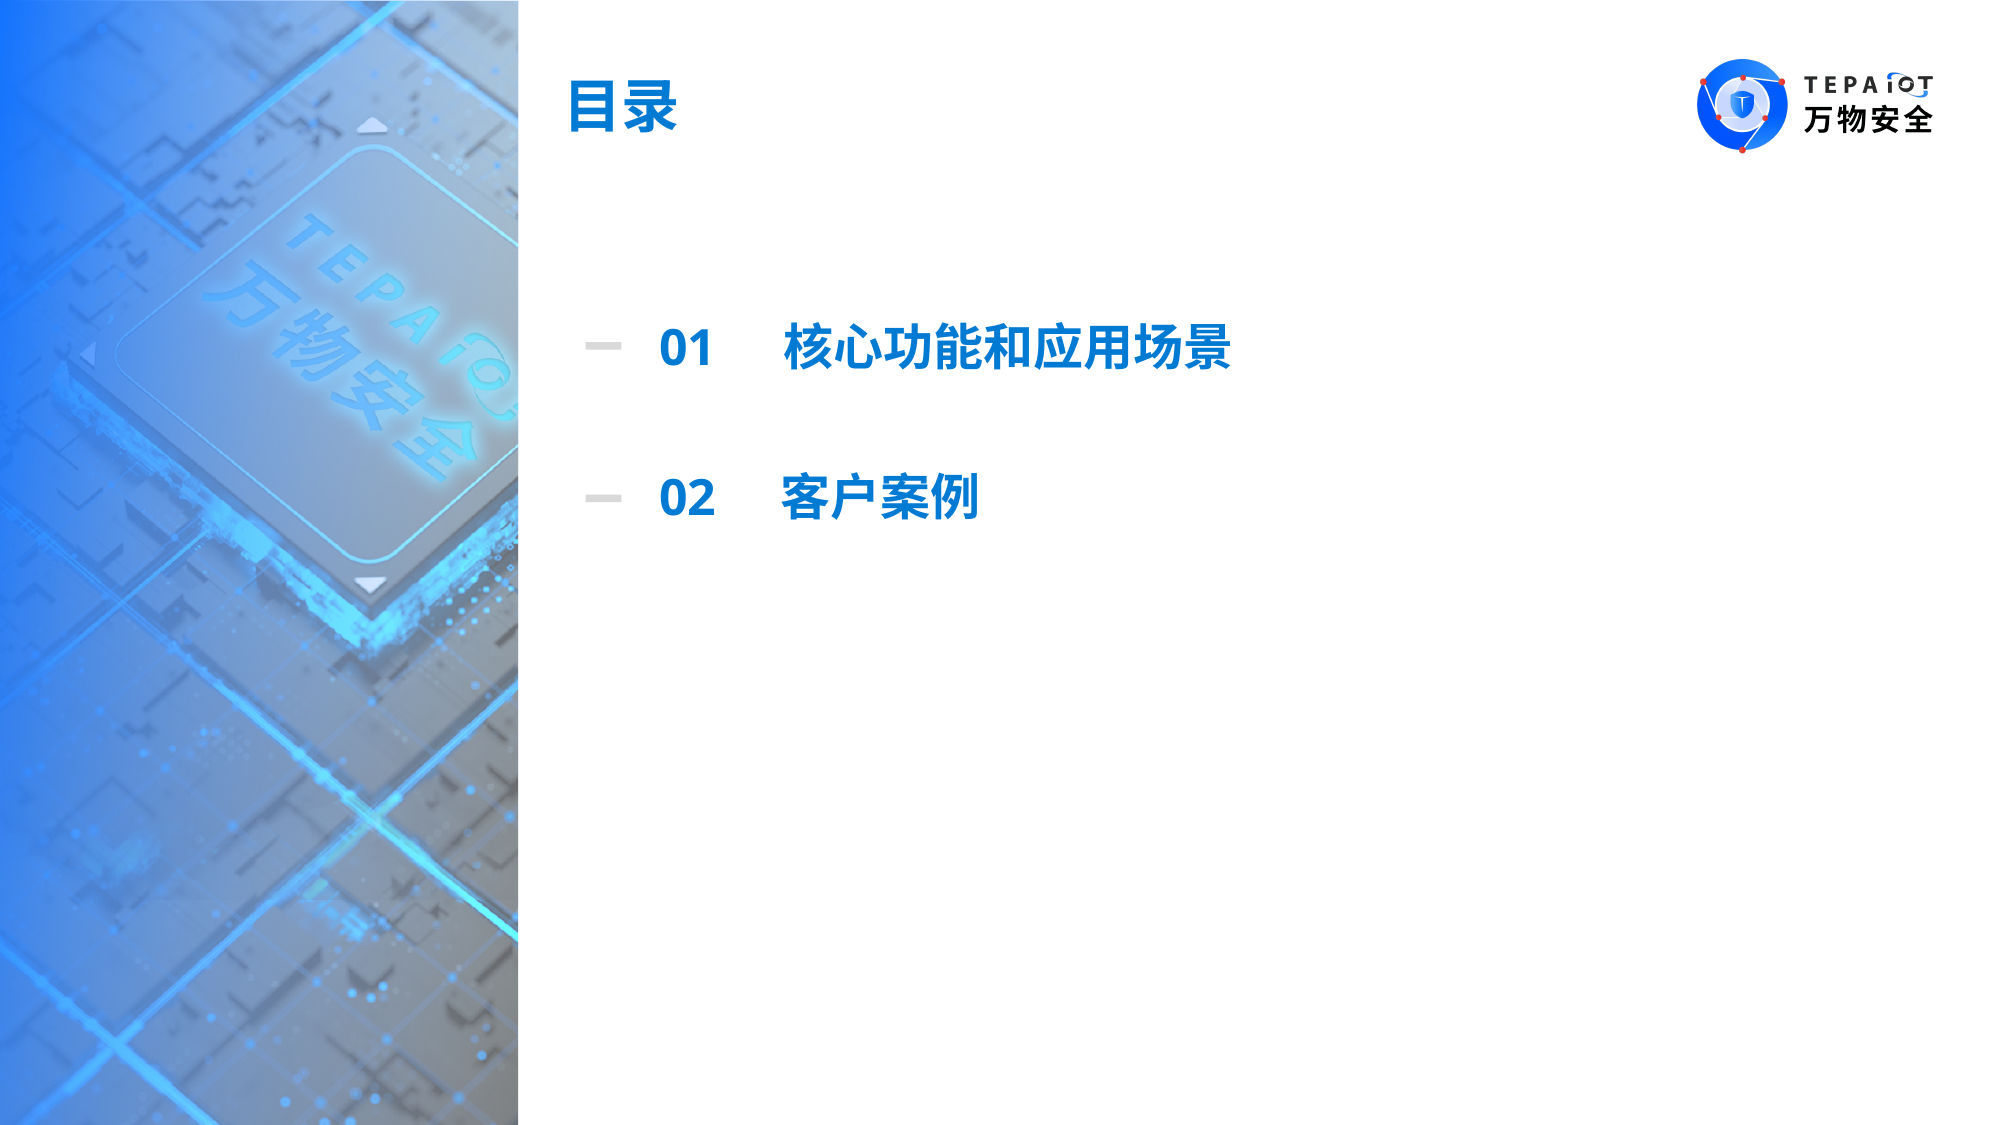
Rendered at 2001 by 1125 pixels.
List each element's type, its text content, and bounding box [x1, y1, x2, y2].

picture [1670, 43, 1959, 167]
text_box [585, 341, 622, 351]
text_box [585, 494, 622, 503]
text_box 目录 [550, 62, 736, 146]
text_box 01 核心功能和应用场景 [644, 307, 1727, 383]
text_box 02 客户案例 [644, 457, 996, 533]
picture [0, 1, 519, 1125]
